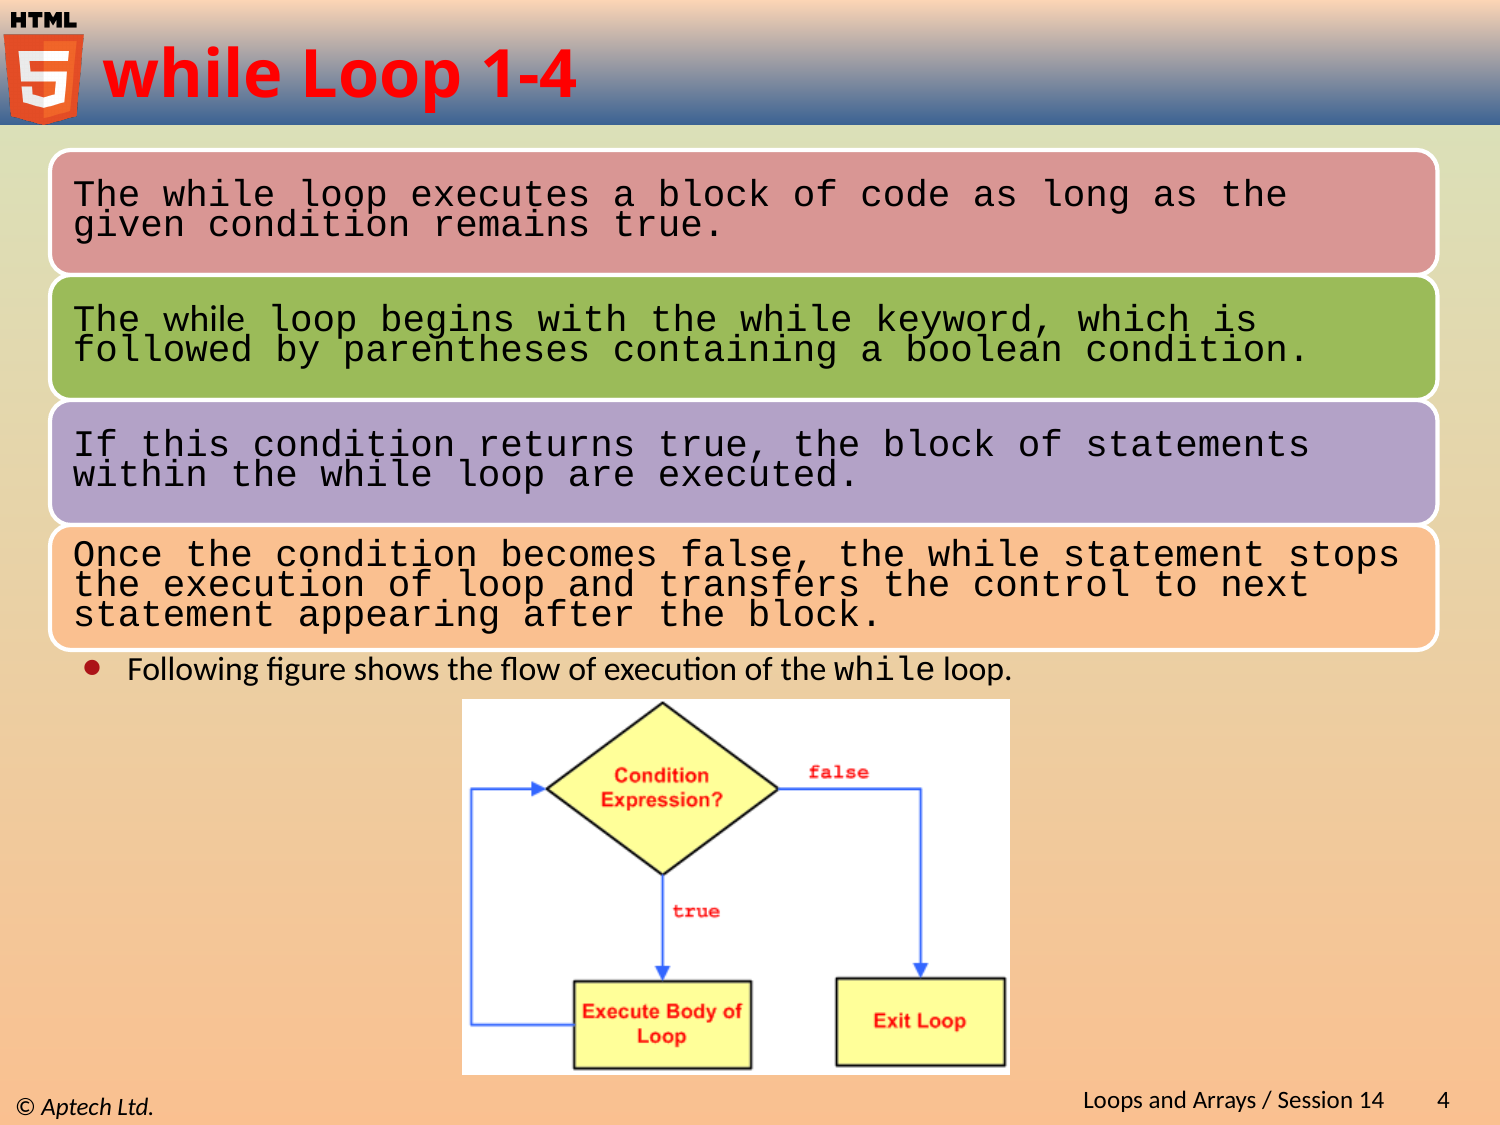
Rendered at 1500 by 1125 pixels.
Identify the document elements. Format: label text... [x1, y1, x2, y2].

title while Loop 1-4 [87, 37, 1338, 106]
slide_number 4 [1400, 1084, 1465, 1113]
picture [0, 12, 100, 125]
text_box Following figure shows the flow of execution of the while loop. [37, 637, 1375, 738]
footer Loops and Arrays / Session 14 [412, 1084, 1400, 1113]
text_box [49, 149, 1438, 651]
picture [462, 699, 1010, 1076]
